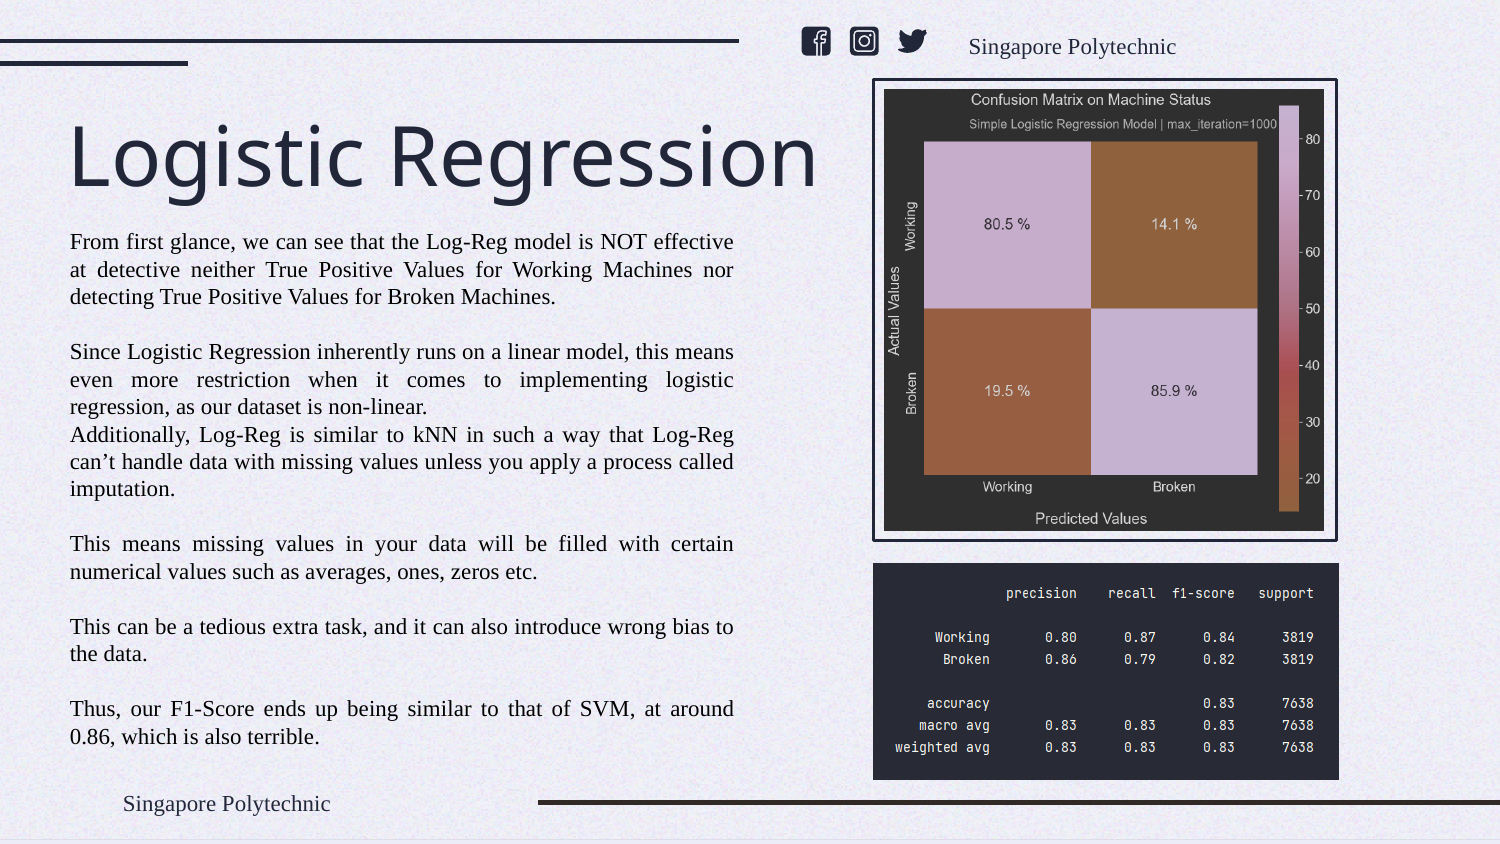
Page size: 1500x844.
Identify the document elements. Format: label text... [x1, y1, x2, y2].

text_box Singapore Polytechnic [953, 21, 1394, 70]
title Logistic Regression [52, 88, 872, 244]
picture [0, 0, 1500, 844]
text_box From first glance, we can see that the Log-Reg model is NOT effective at detective neither True Positive Values for Working Machines nor detecting True Positive Values for Broken Machines. Since Logistic Regression inherently runs on a linear model, this means even more restriction when it comes to implementing logistic regression, as our dataset is non-linear. Additionally, Log-Reg is similar to kNN in such a way that Log-Reg can’t handle data with missing values unless you apply a process called imputation. This means missing values in your data will be filled with certain numerical values such as averages, ones, zeros etc. This can be a tedious extra task, and it can also introduce wrong bias to the data. Thus, our F1-Score ends up being similar to that of SVM, at around 0.86, which is also terrible. [54, 219, 750, 756]
text_box [873, 79, 1337, 541]
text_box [801, 26, 928, 56]
text_box Singapore Polytechnic [108, 778, 548, 827]
